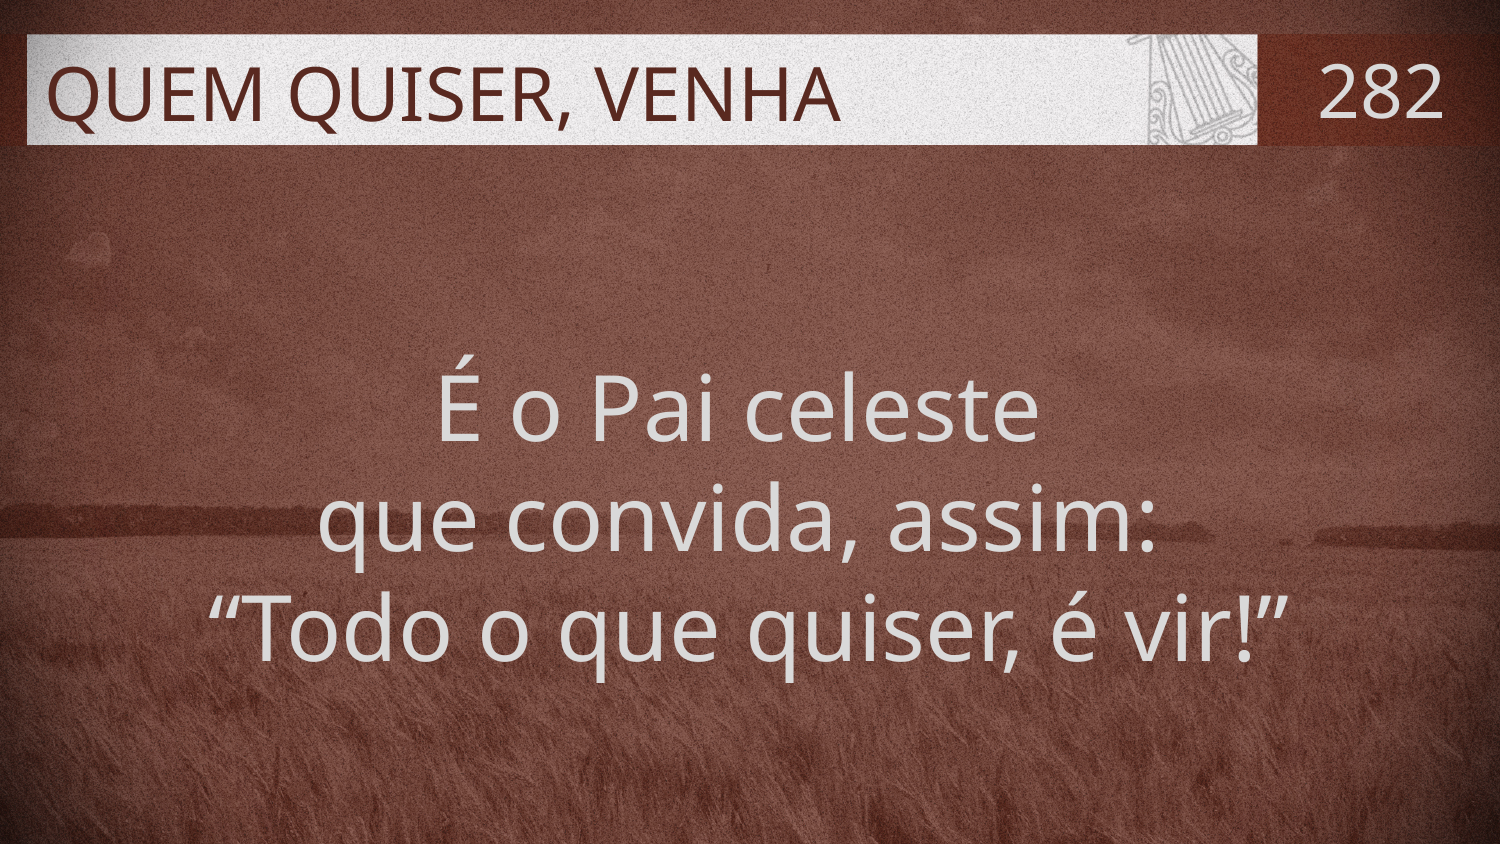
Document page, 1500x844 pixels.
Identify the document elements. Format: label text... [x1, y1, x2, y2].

list 282 [1281, 36, 1483, 143]
picture [0, 0, 1500, 185]
title QUEM QUISER, VENHA [29, 33, 1258, 151]
list É o Pai celeste que convida, assim: “Todo o que quiser, é vir!” [0, 185, 1500, 844]
